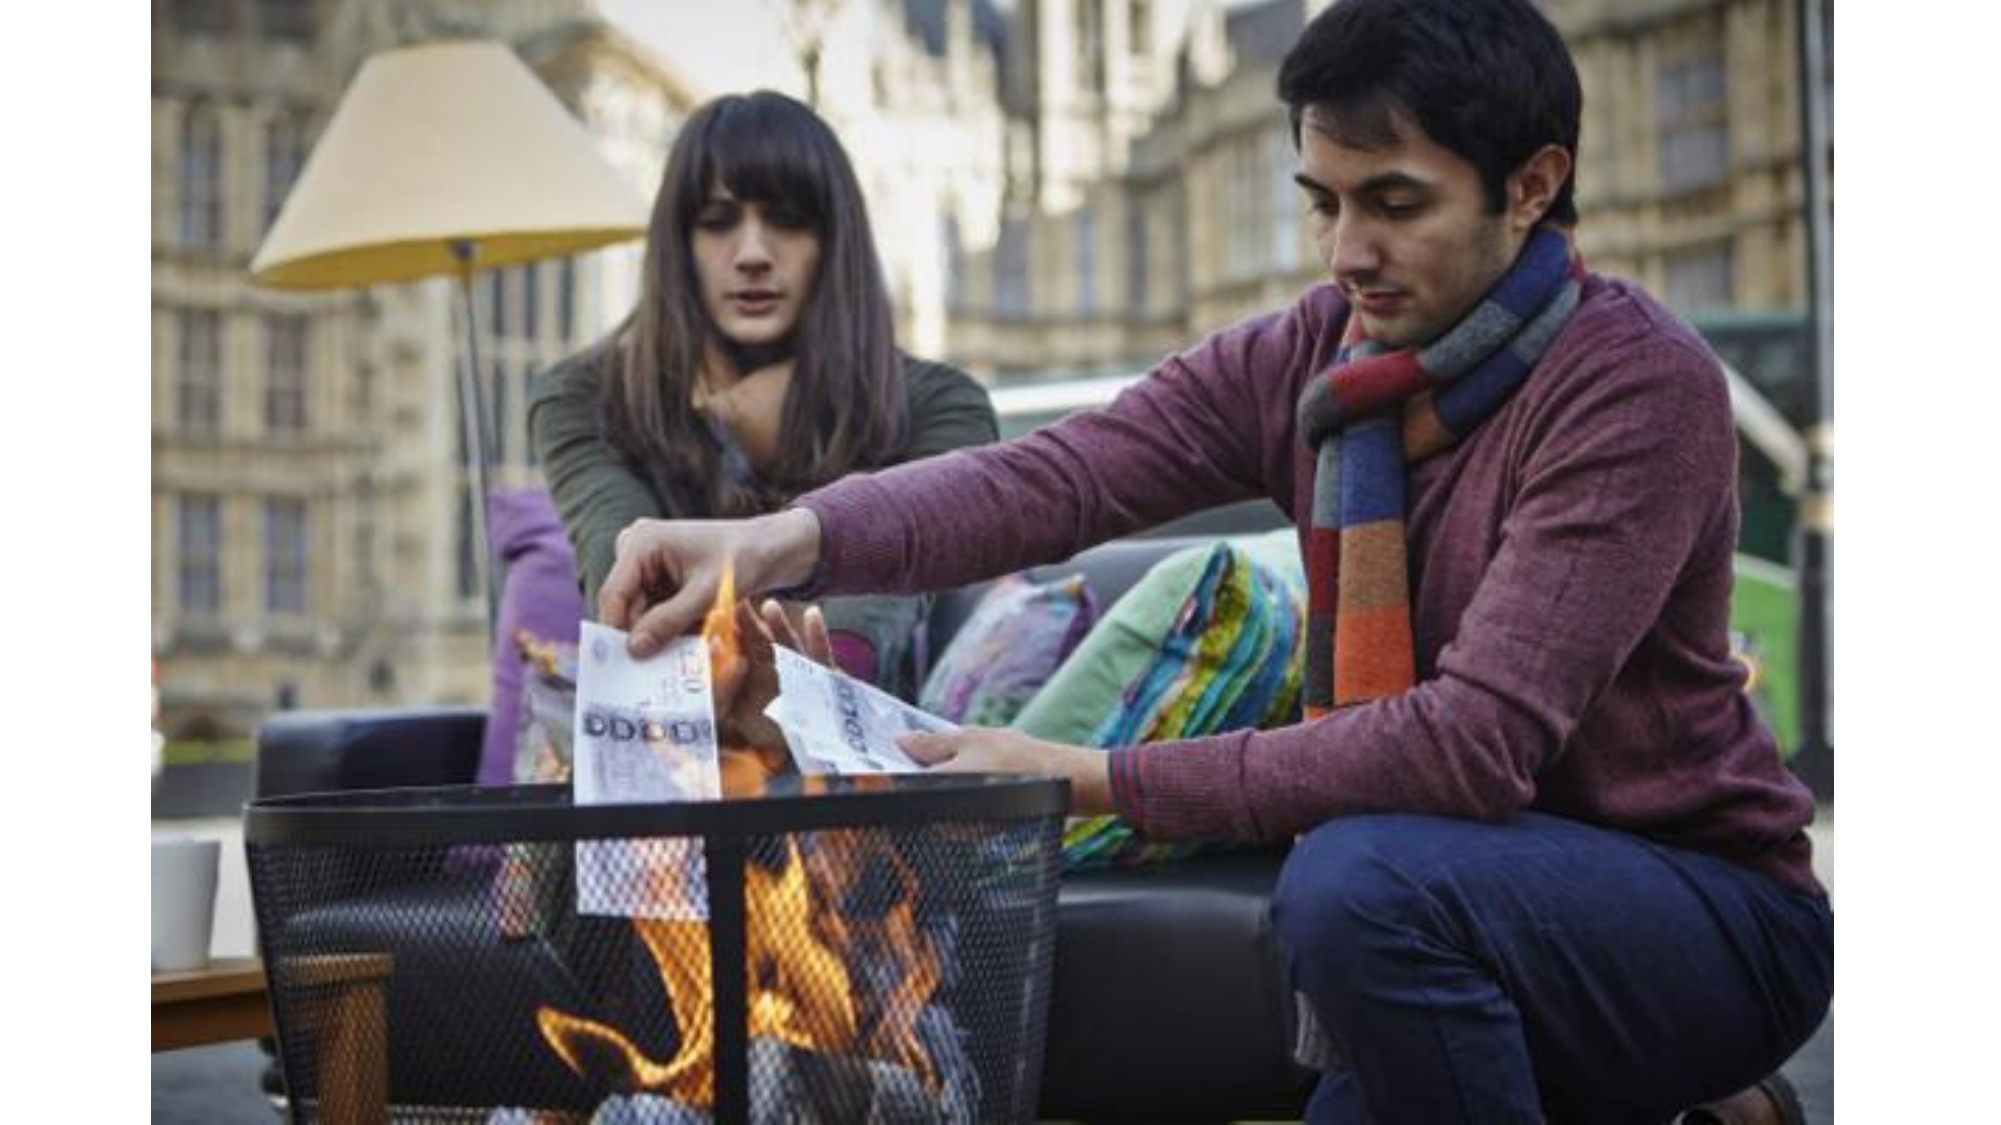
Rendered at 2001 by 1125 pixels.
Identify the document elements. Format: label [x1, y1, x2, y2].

picture [151, 0, 1834, 1125]
